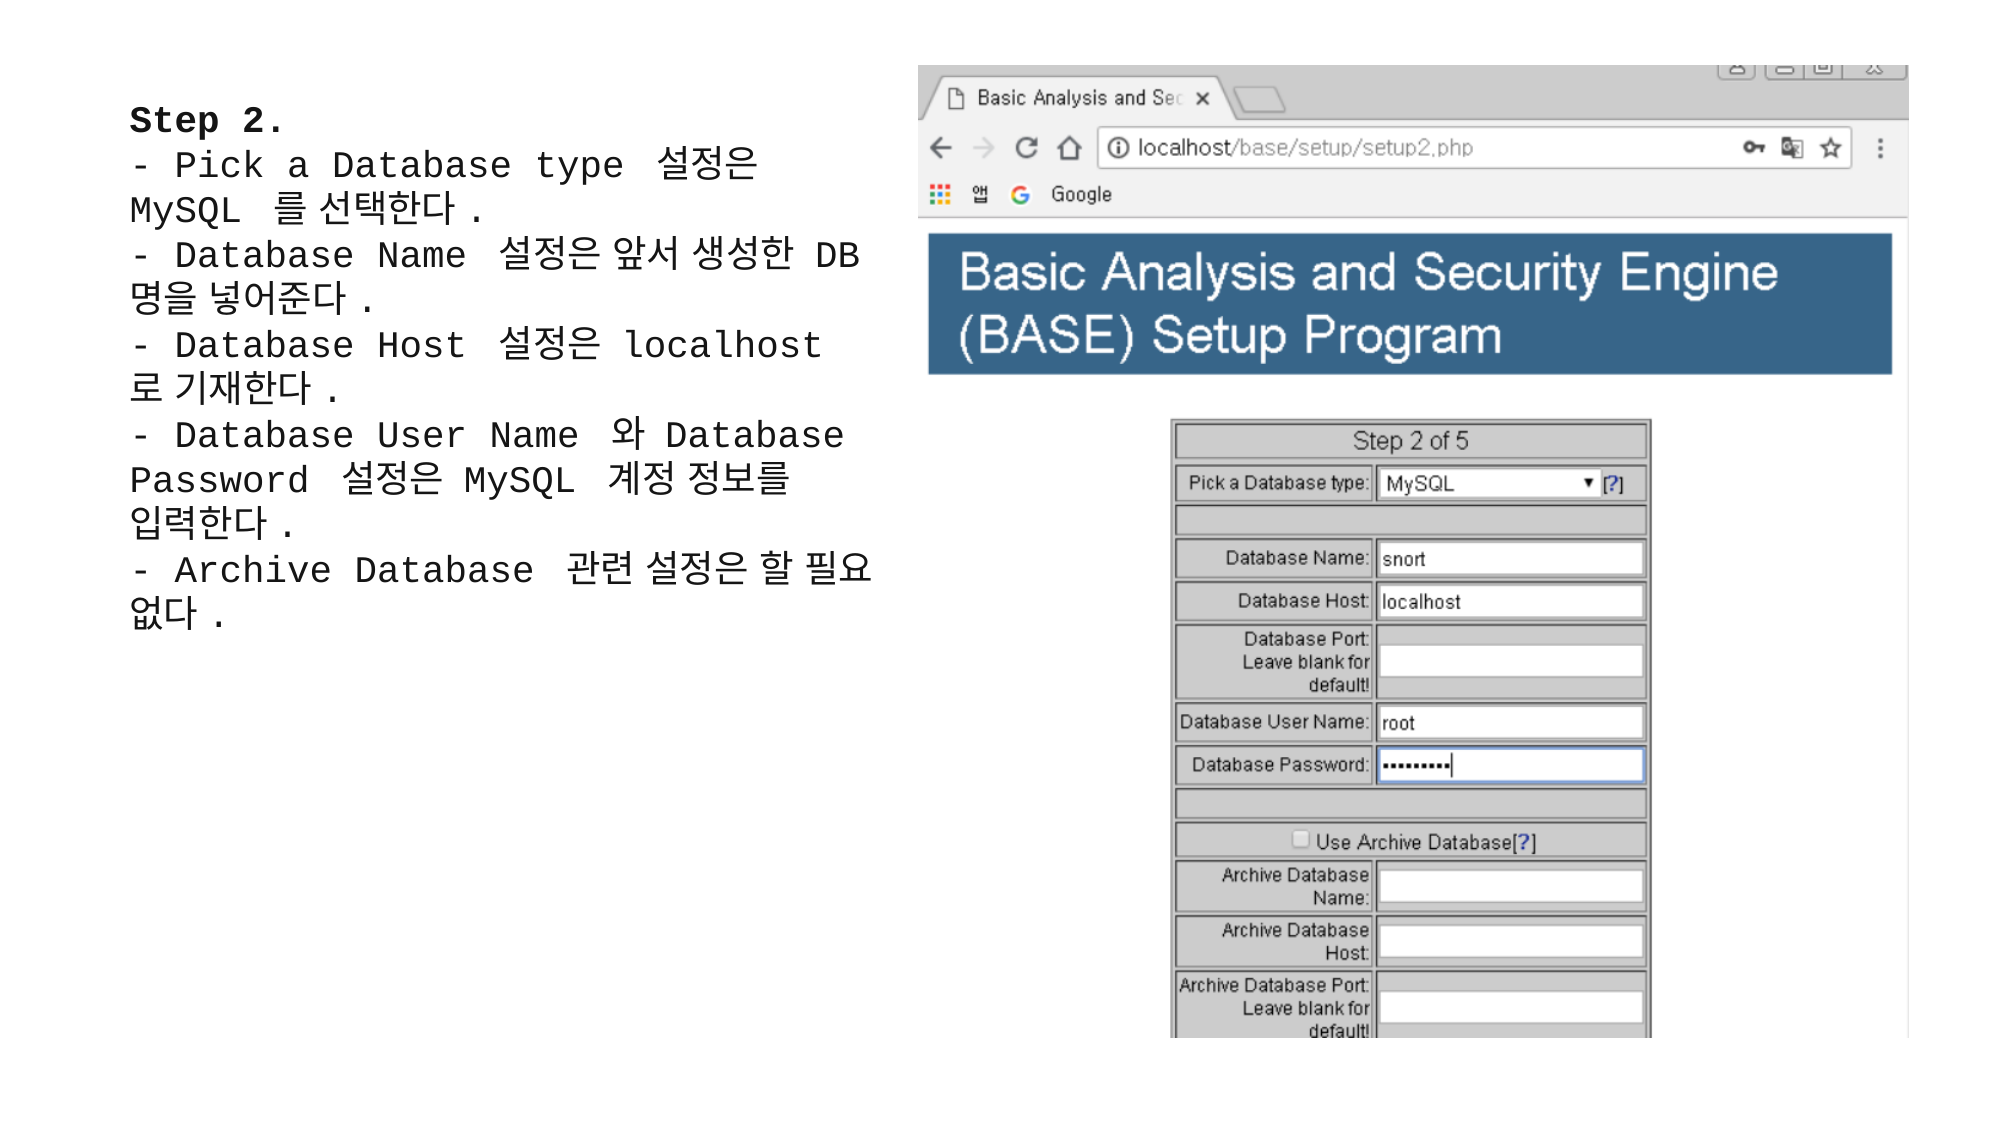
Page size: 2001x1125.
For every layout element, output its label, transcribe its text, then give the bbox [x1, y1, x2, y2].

picture [918, 65, 1909, 1038]
text_box Step 2. - Pick a Database type 설정은 MySQL 를 선택한다. - Database Name 설정은 앞서 생성한 DB 명을 넣어준다. - Database Host 설정은 localhost 로 기재한다. - Database User Name 와 Database Password 설정은 MySQL 계정 정보를 입력한다. - Archive Database 관련 설정은 할 필요 없다. [114, 87, 890, 643]
